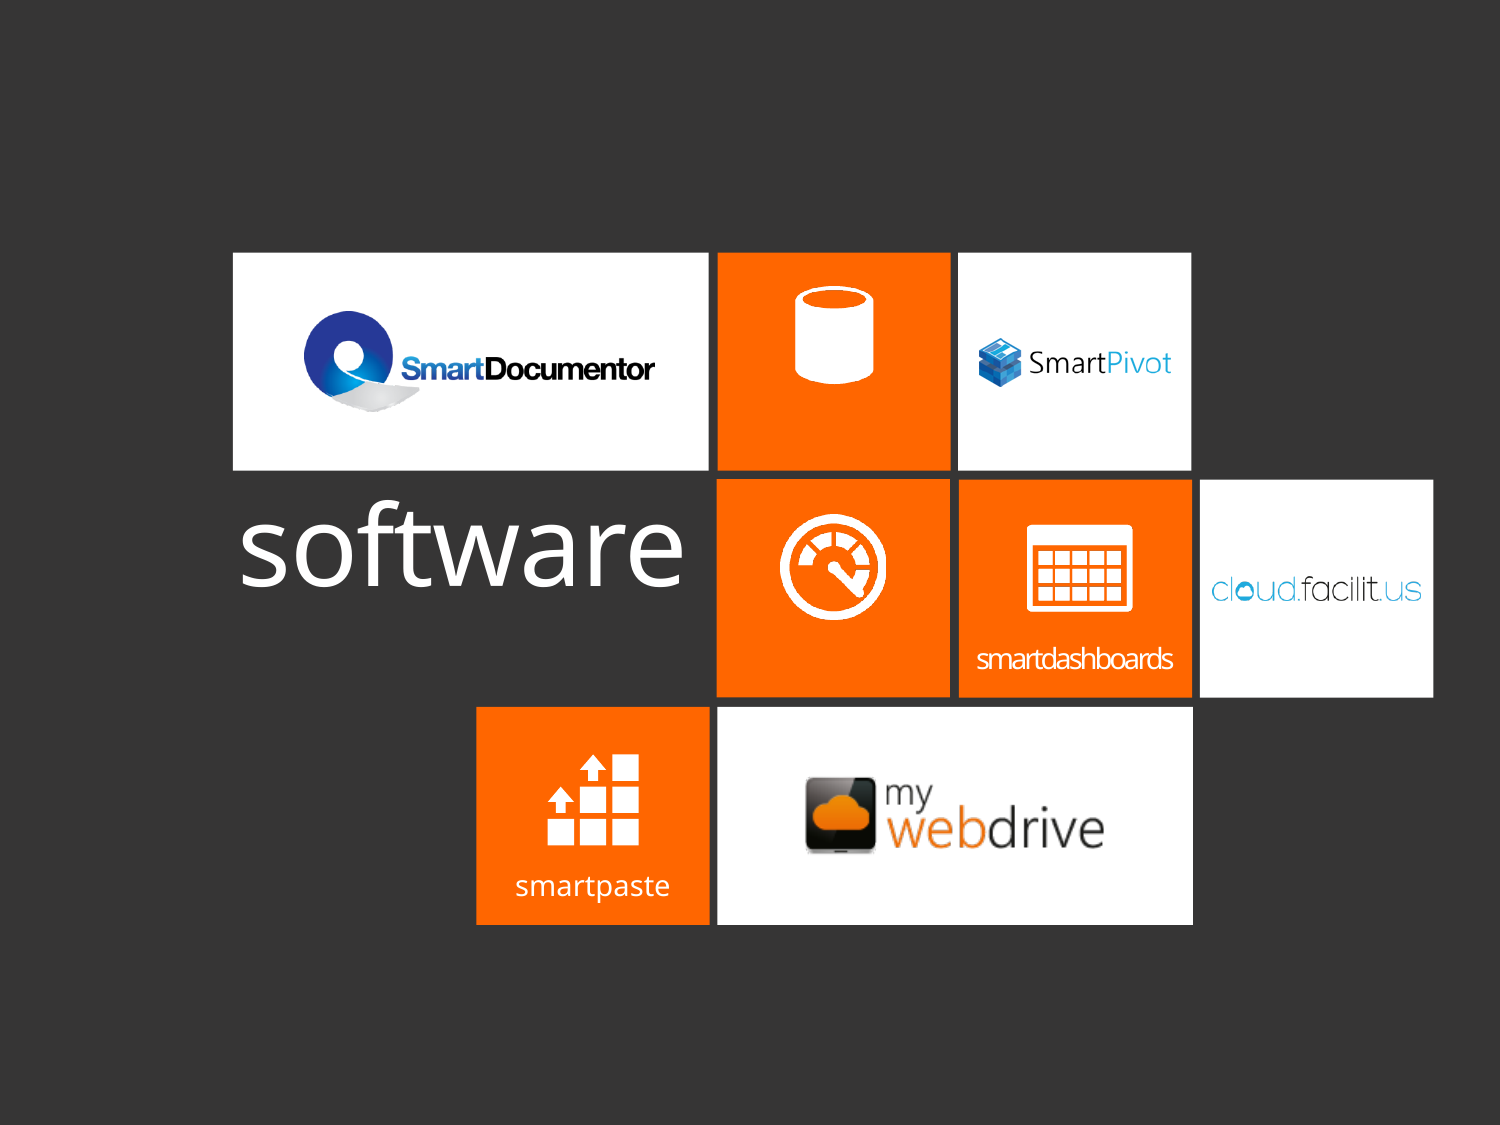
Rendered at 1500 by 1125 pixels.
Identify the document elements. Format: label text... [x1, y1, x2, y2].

text_box [547, 786, 575, 813]
picture [781, 282, 887, 388]
text_box [612, 786, 639, 813]
text_box smartdashboards [958, 479, 1193, 698]
text_box [717, 252, 951, 471]
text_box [232, 252, 709, 471]
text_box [717, 706, 1194, 926]
text_box [716, 478, 951, 698]
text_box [1199, 479, 1434, 698]
text_box [579, 818, 607, 846]
text_box smartpaste [476, 706, 710, 926]
text_box [612, 818, 639, 846]
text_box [957, 252, 1192, 471]
text_box [547, 818, 575, 846]
text_box [579, 754, 607, 781]
title software [101, 489, 688, 613]
text_box [579, 786, 607, 813]
picture [780, 514, 886, 620]
picture [1027, 514, 1133, 620]
text_box [612, 754, 639, 781]
